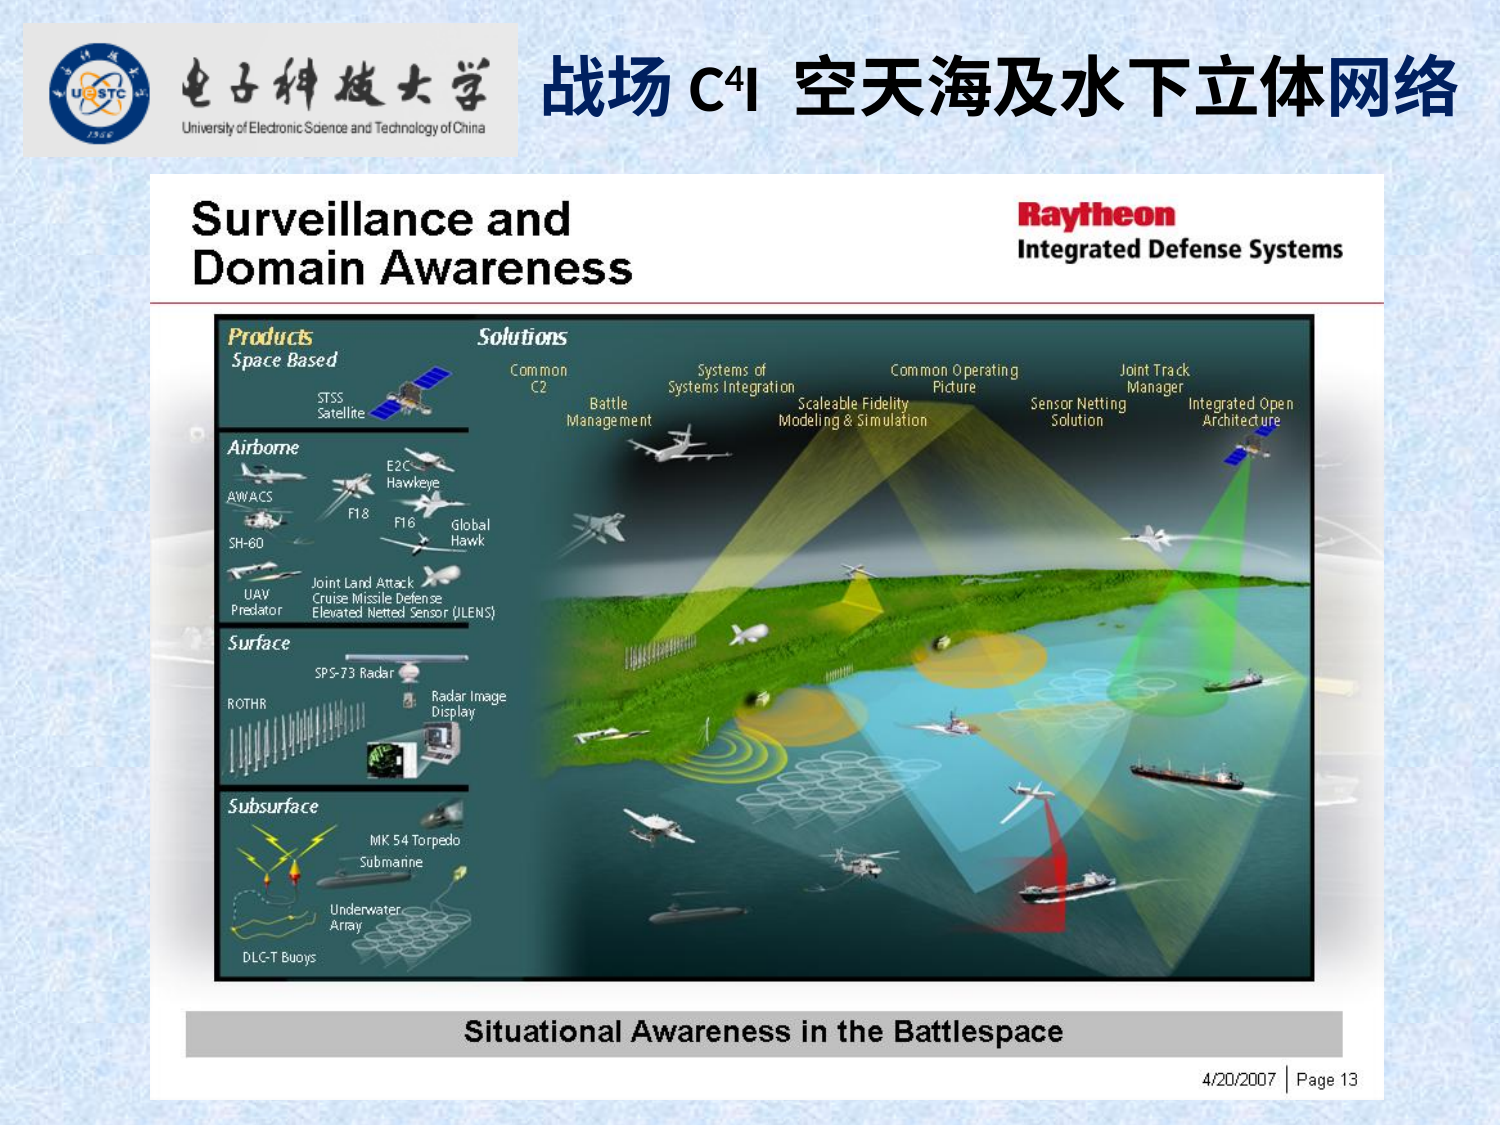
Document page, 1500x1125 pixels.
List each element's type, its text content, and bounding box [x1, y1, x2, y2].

picture [0, 0, 1500, 1125]
title 战场C4I 空天海及水下立体网络 [525, 37, 1475, 150]
